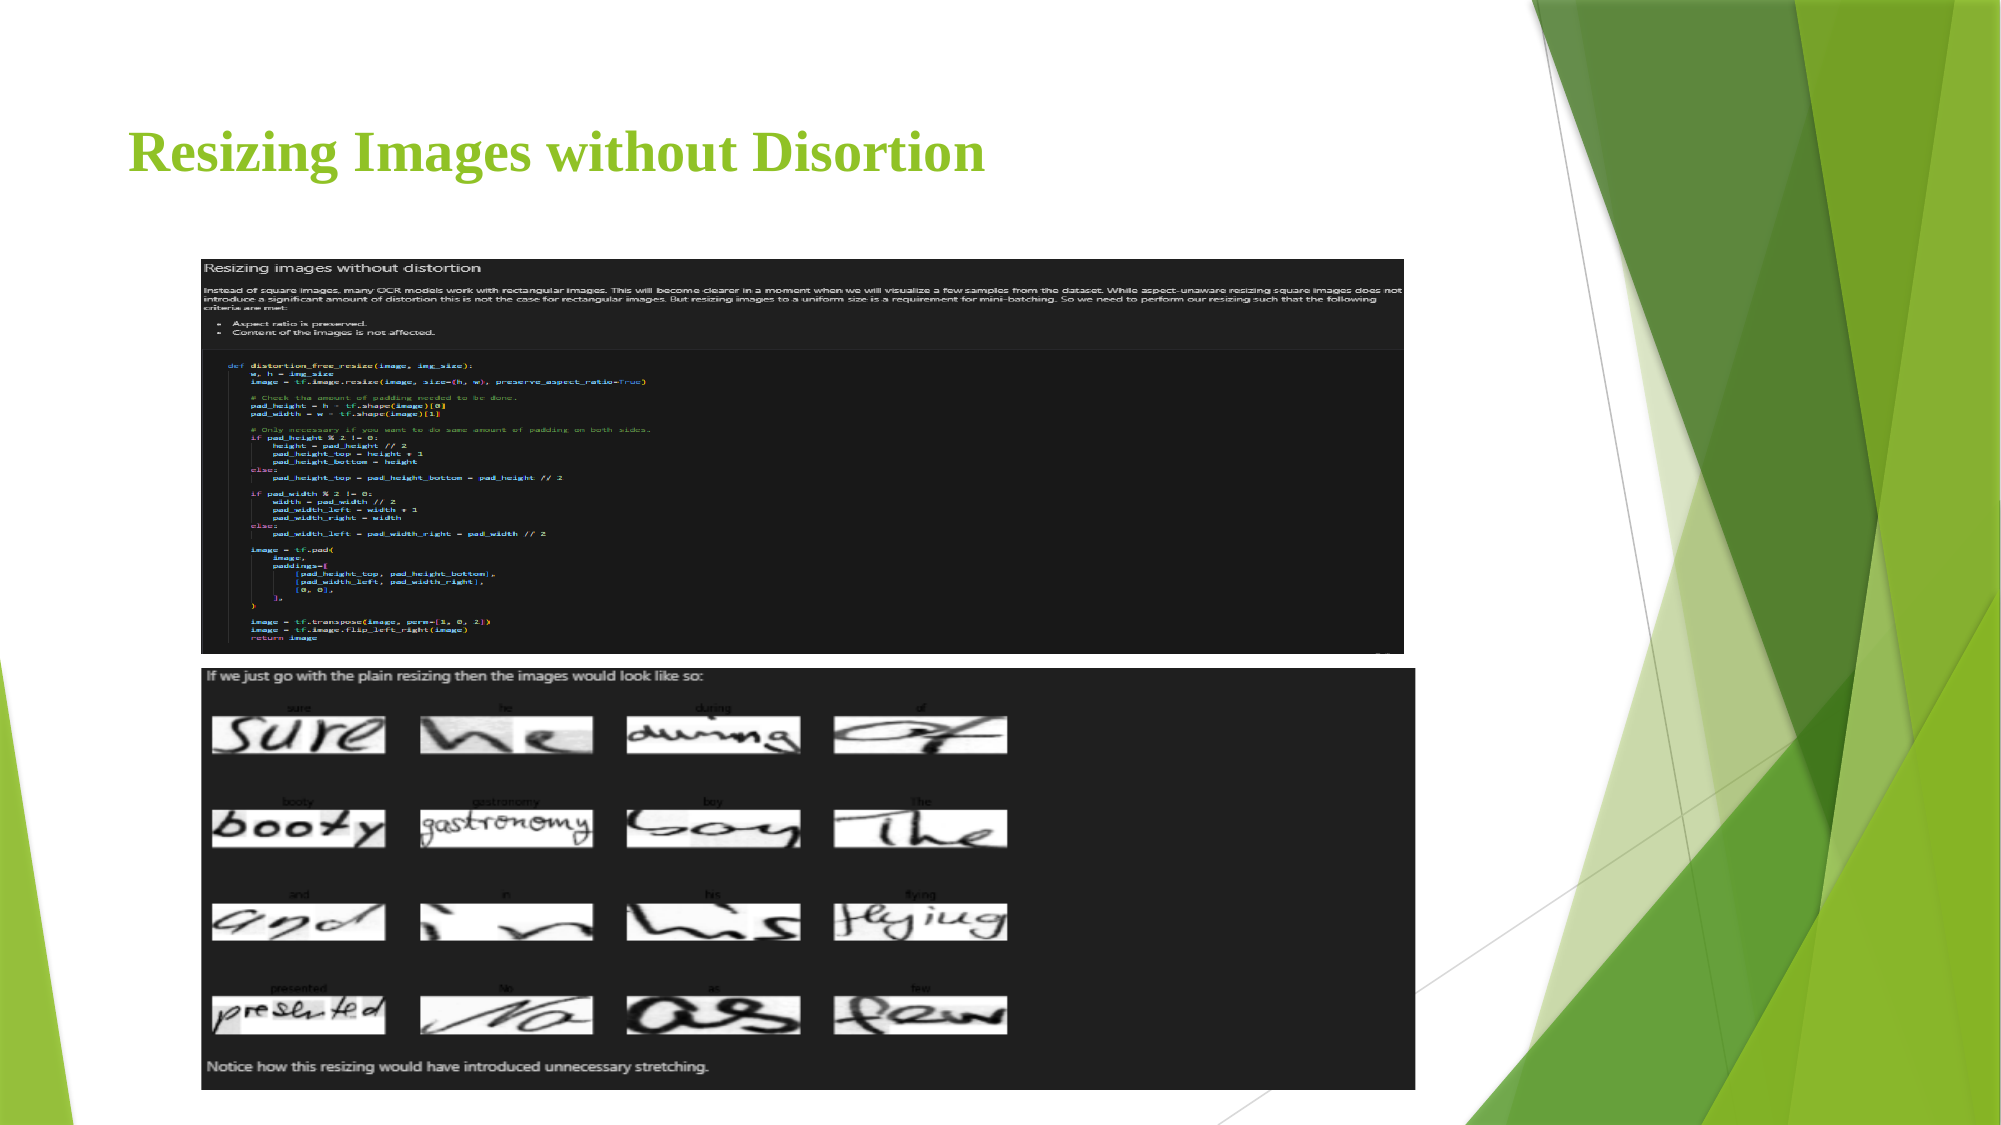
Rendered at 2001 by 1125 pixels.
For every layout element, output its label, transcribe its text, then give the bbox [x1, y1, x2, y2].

picture [200, 258, 1404, 654]
text_box Resizing Images without Disortion [113, 113, 1912, 952]
picture [200, 668, 1416, 1091]
